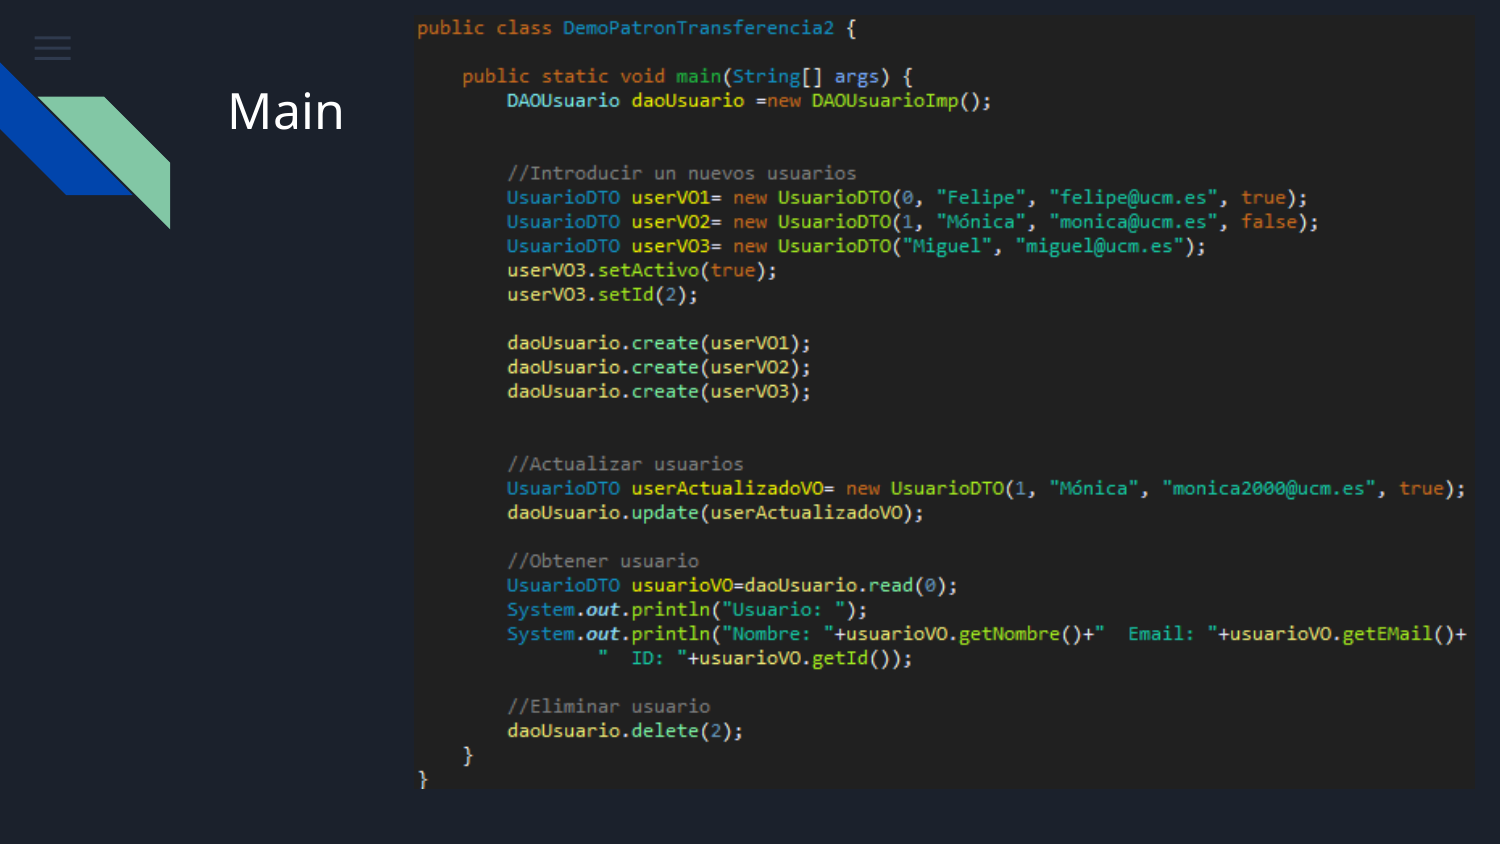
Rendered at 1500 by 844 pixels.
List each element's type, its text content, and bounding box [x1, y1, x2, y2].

picture [413, 15, 1476, 789]
title Main [212, 64, 408, 215]
